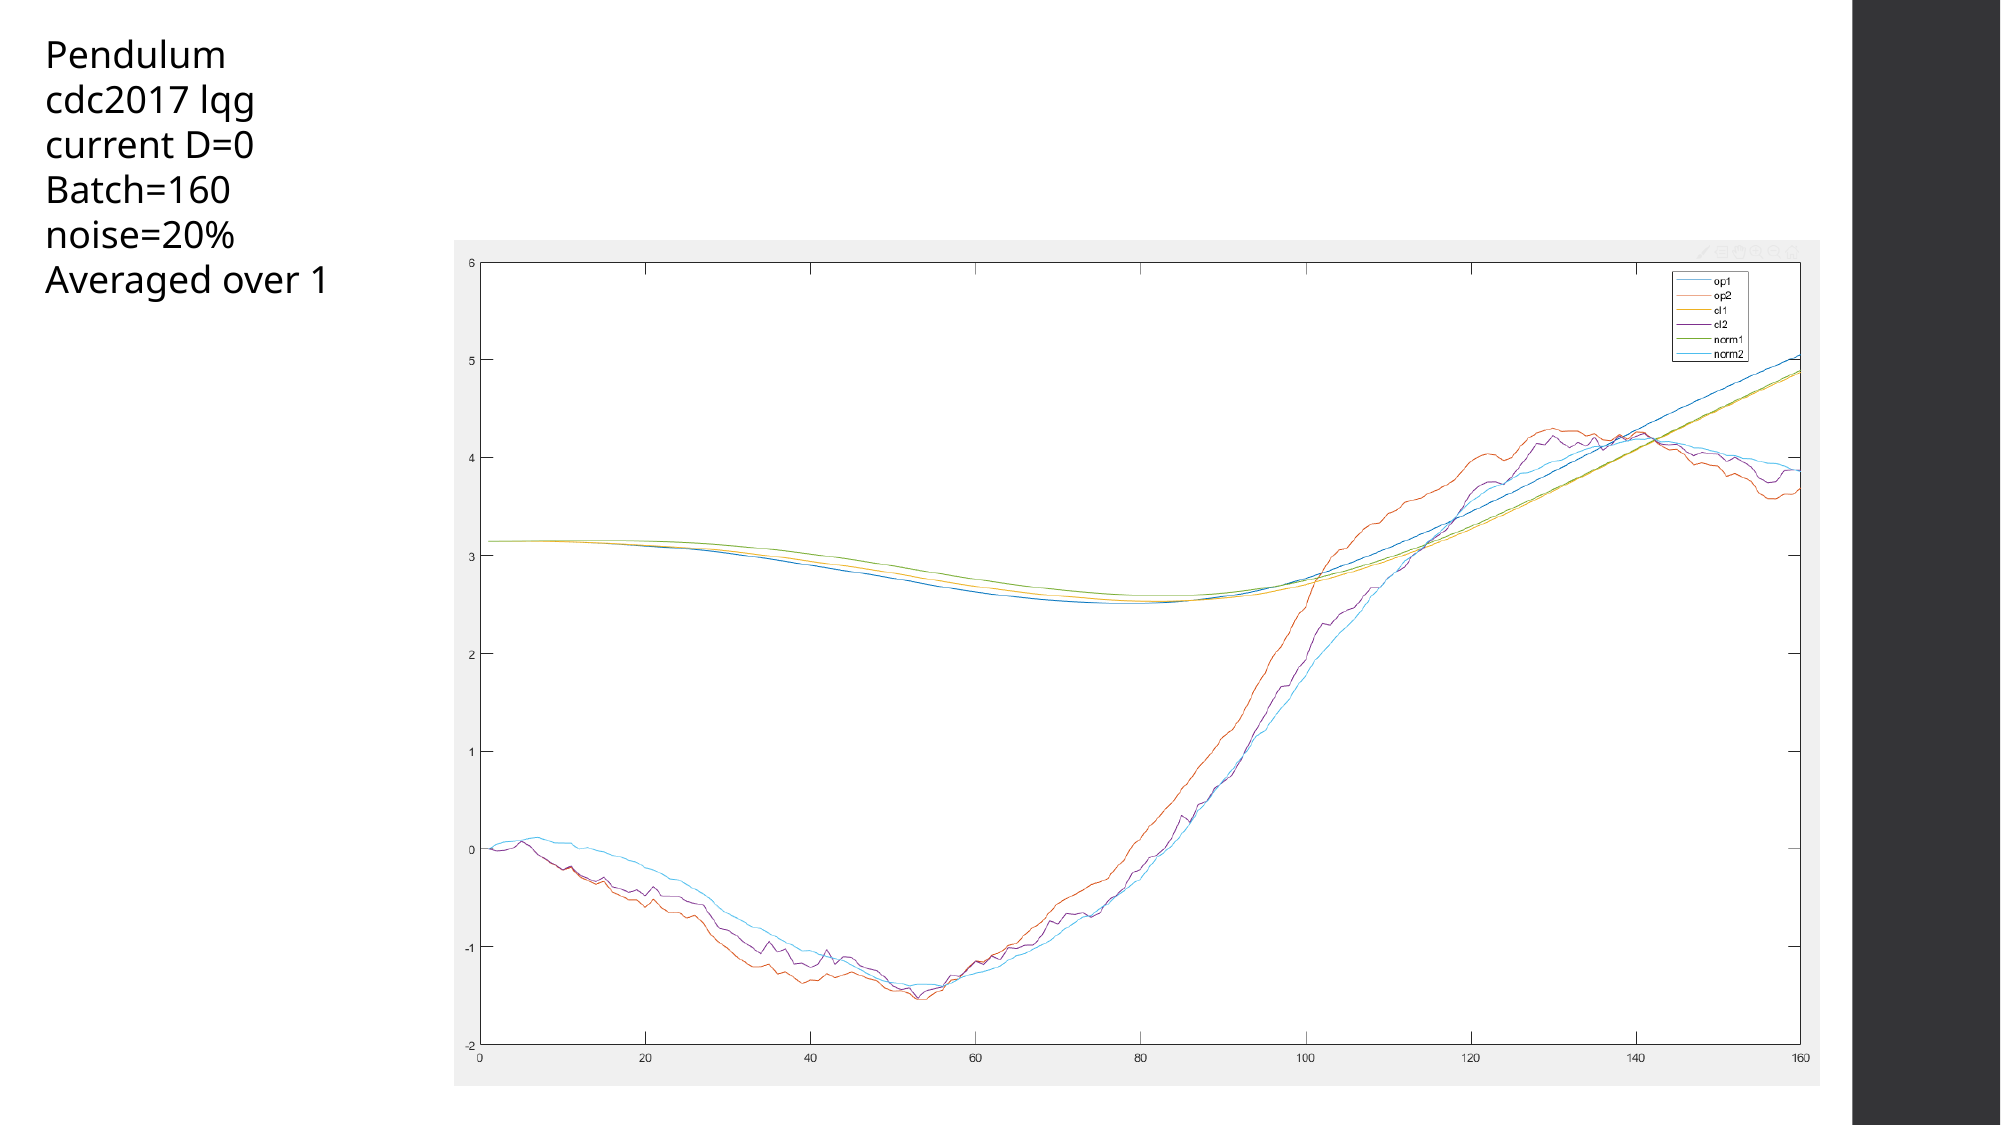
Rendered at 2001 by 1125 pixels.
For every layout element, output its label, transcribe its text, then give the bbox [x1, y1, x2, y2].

text_box Pendulum cdc2017 lqg current D=0 Batch=160 noise=20% Averaged over 1 [30, 23, 383, 309]
picture [454, 240, 1820, 1086]
